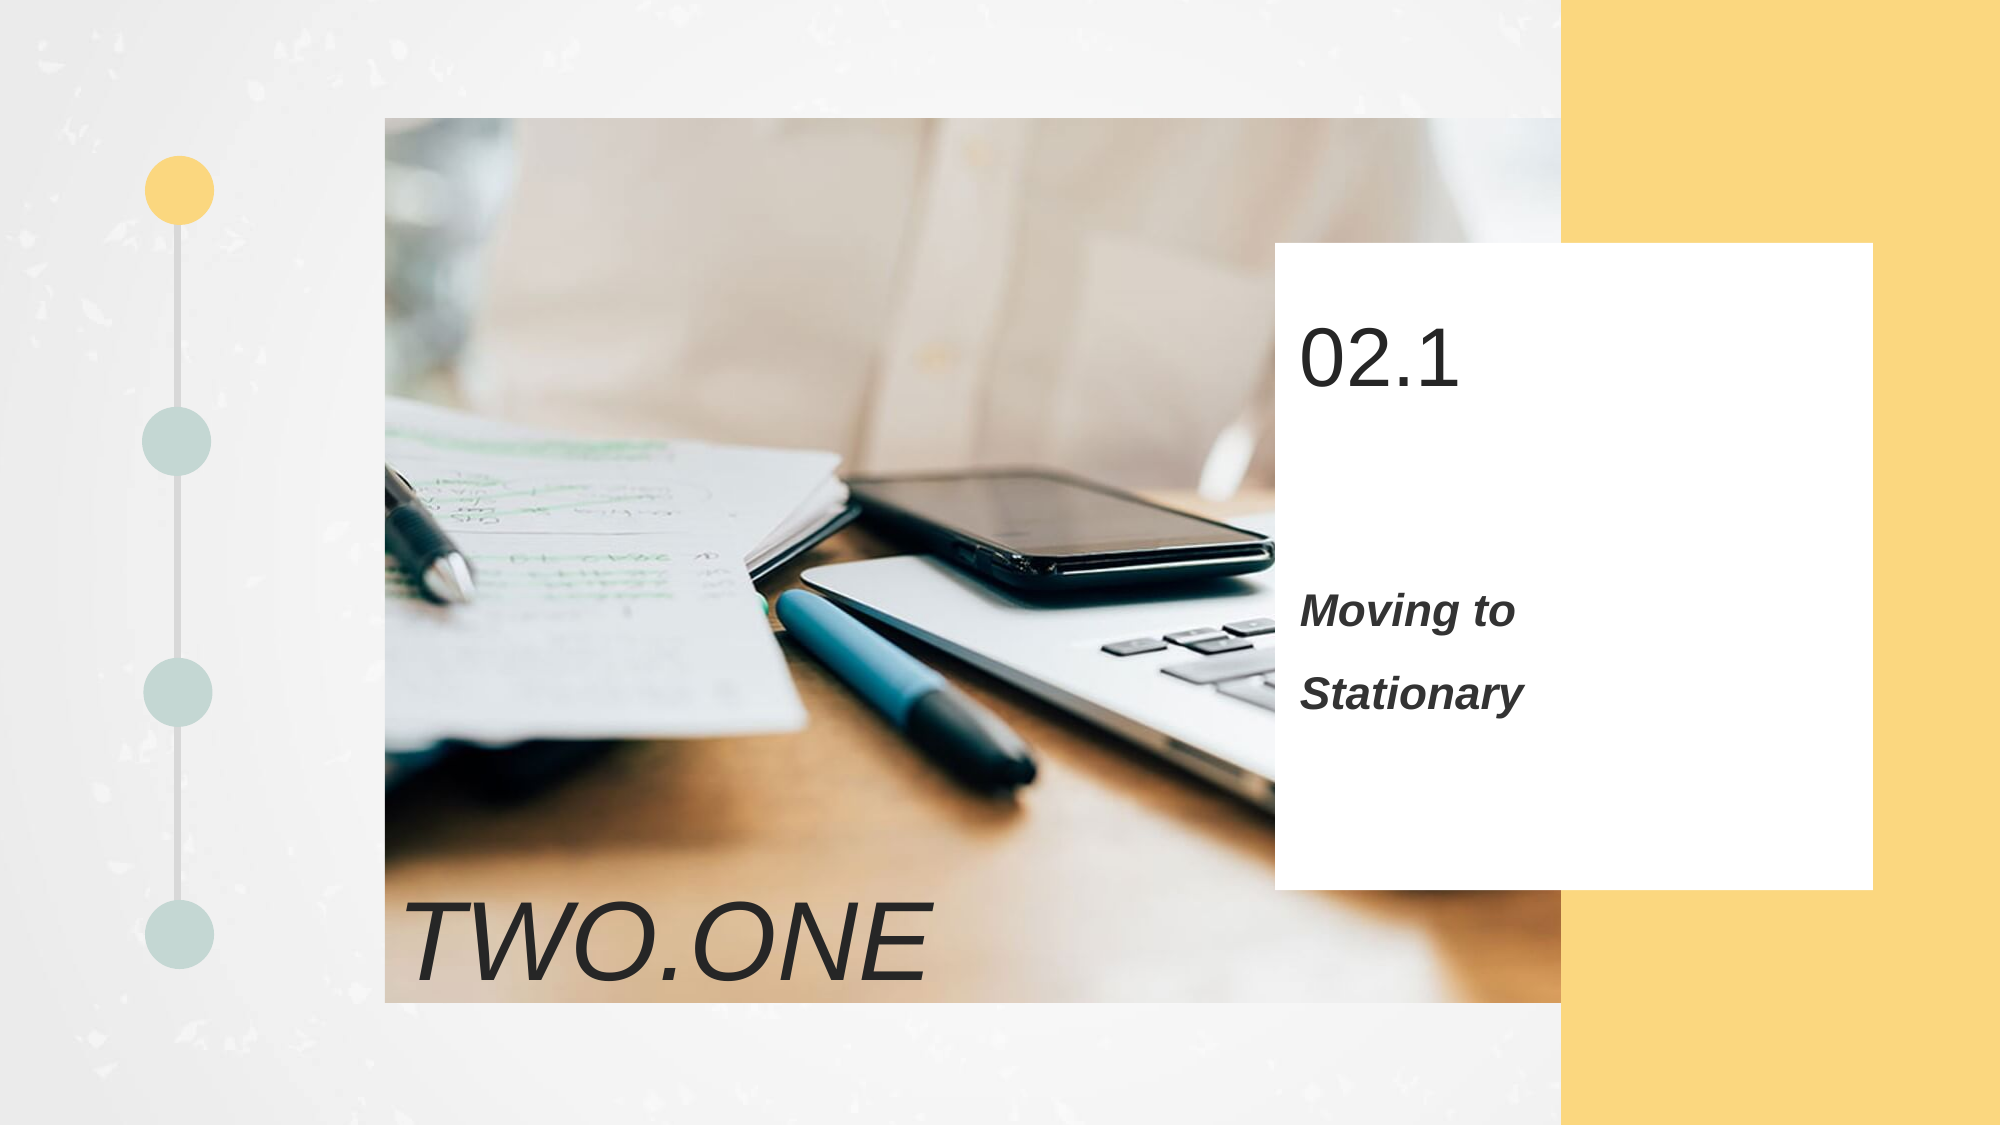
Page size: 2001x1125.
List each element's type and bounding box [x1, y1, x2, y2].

text_box [141, 155, 215, 970]
text_box [1274, 242, 1874, 891]
picture [0, 0, 2000, 1125]
